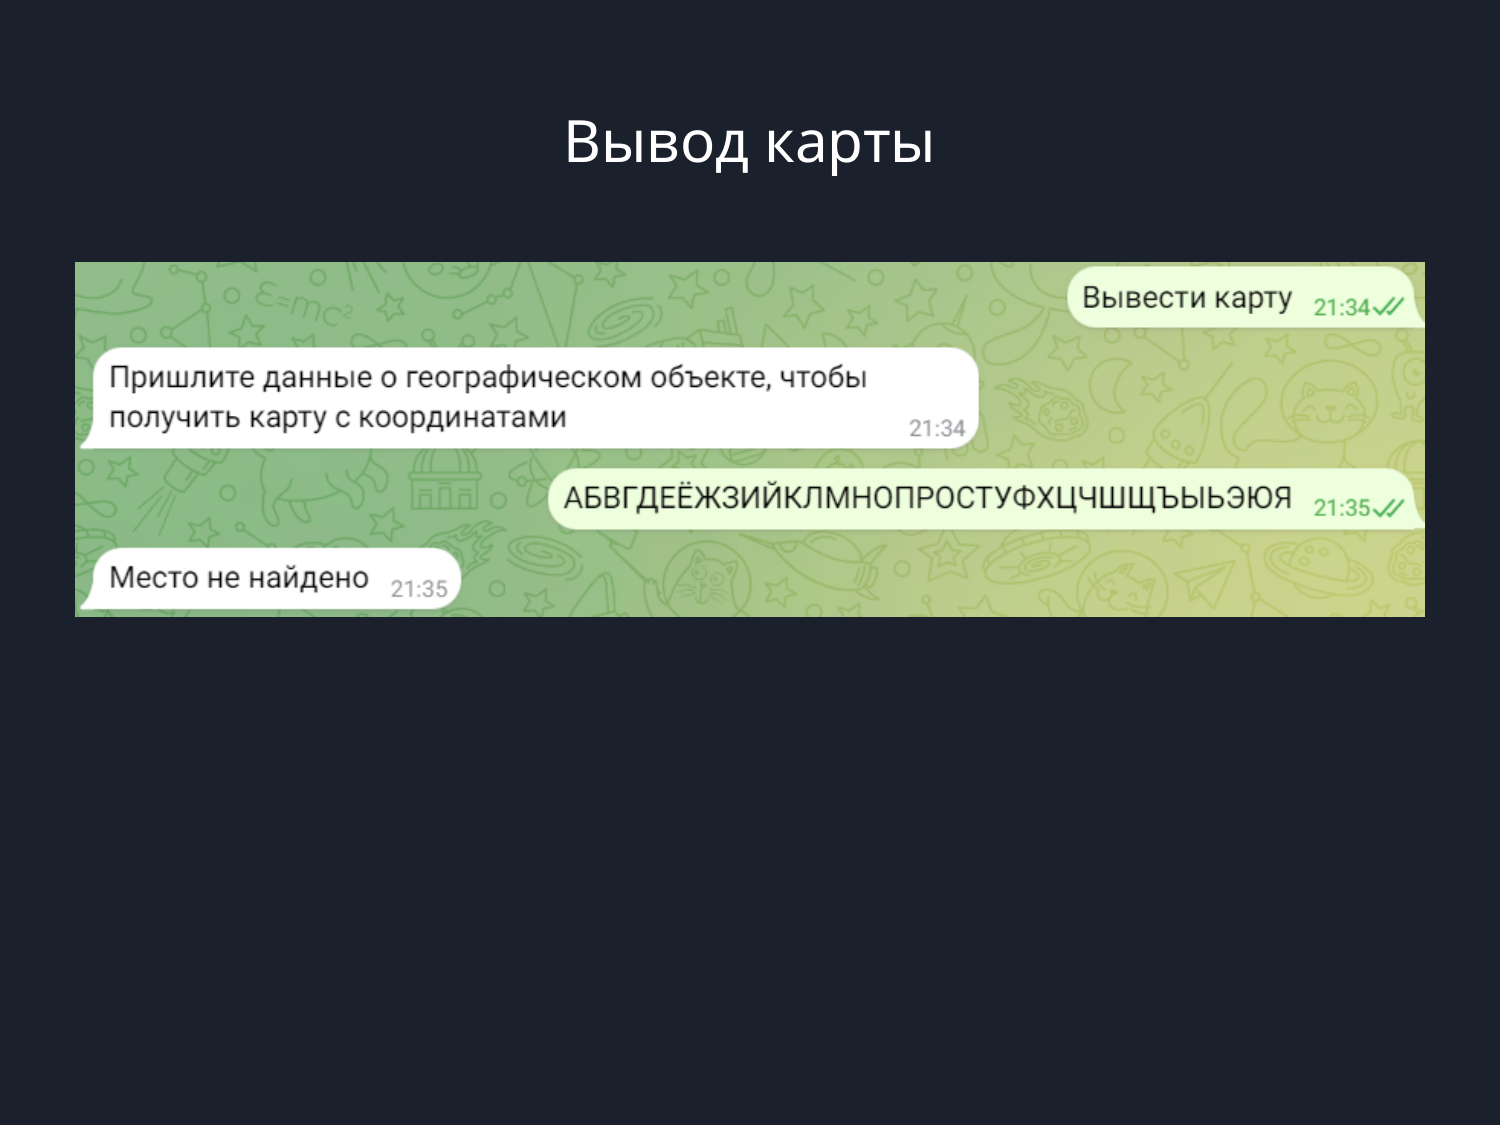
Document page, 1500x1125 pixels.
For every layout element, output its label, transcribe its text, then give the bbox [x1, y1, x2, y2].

title Вывод карты [75, 45, 1425, 233]
picture [74, 262, 1426, 617]
